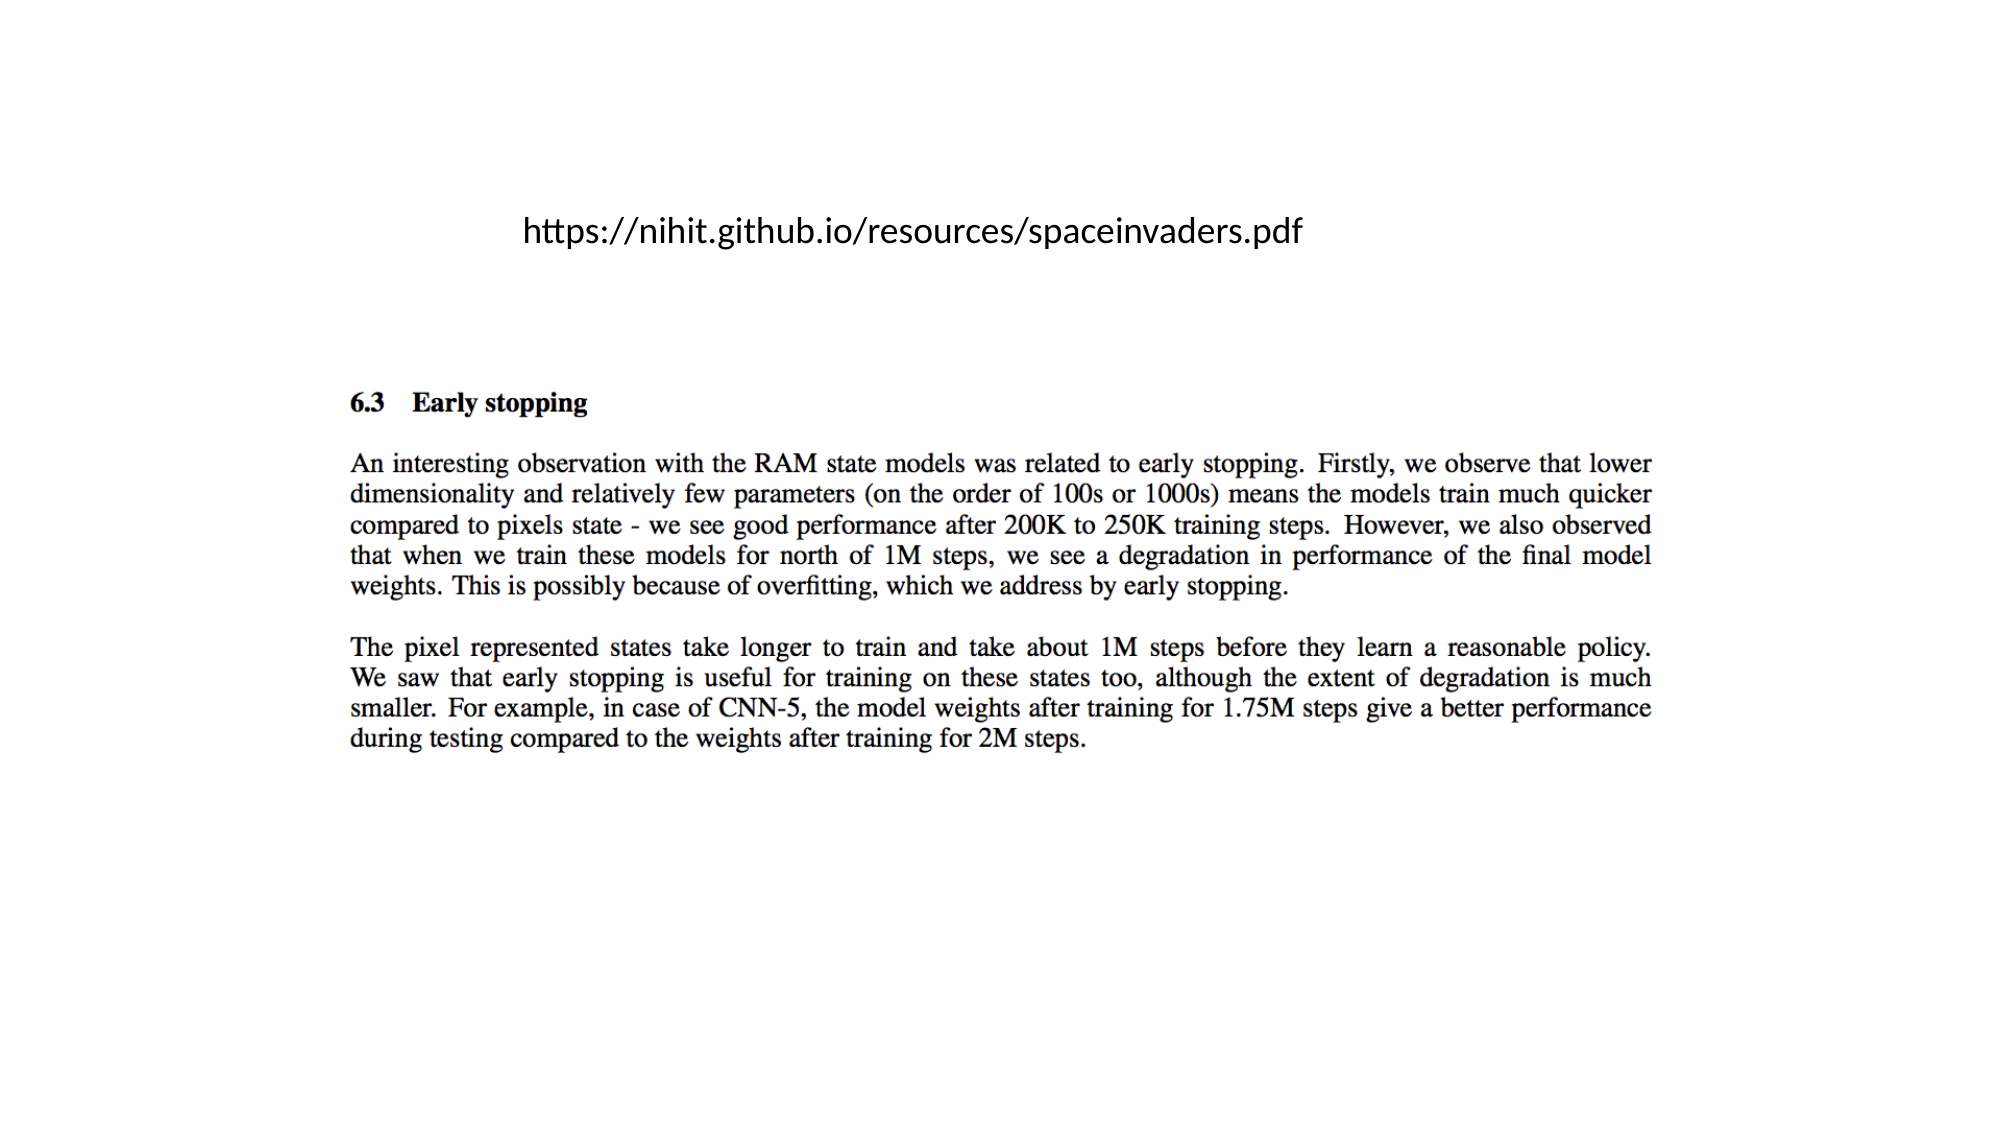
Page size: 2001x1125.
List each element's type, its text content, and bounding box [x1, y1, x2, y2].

picture [319, 350, 1681, 774]
text_box https://nihit.github.io/resources/spaceinvaders.pdf [507, 198, 1319, 259]
